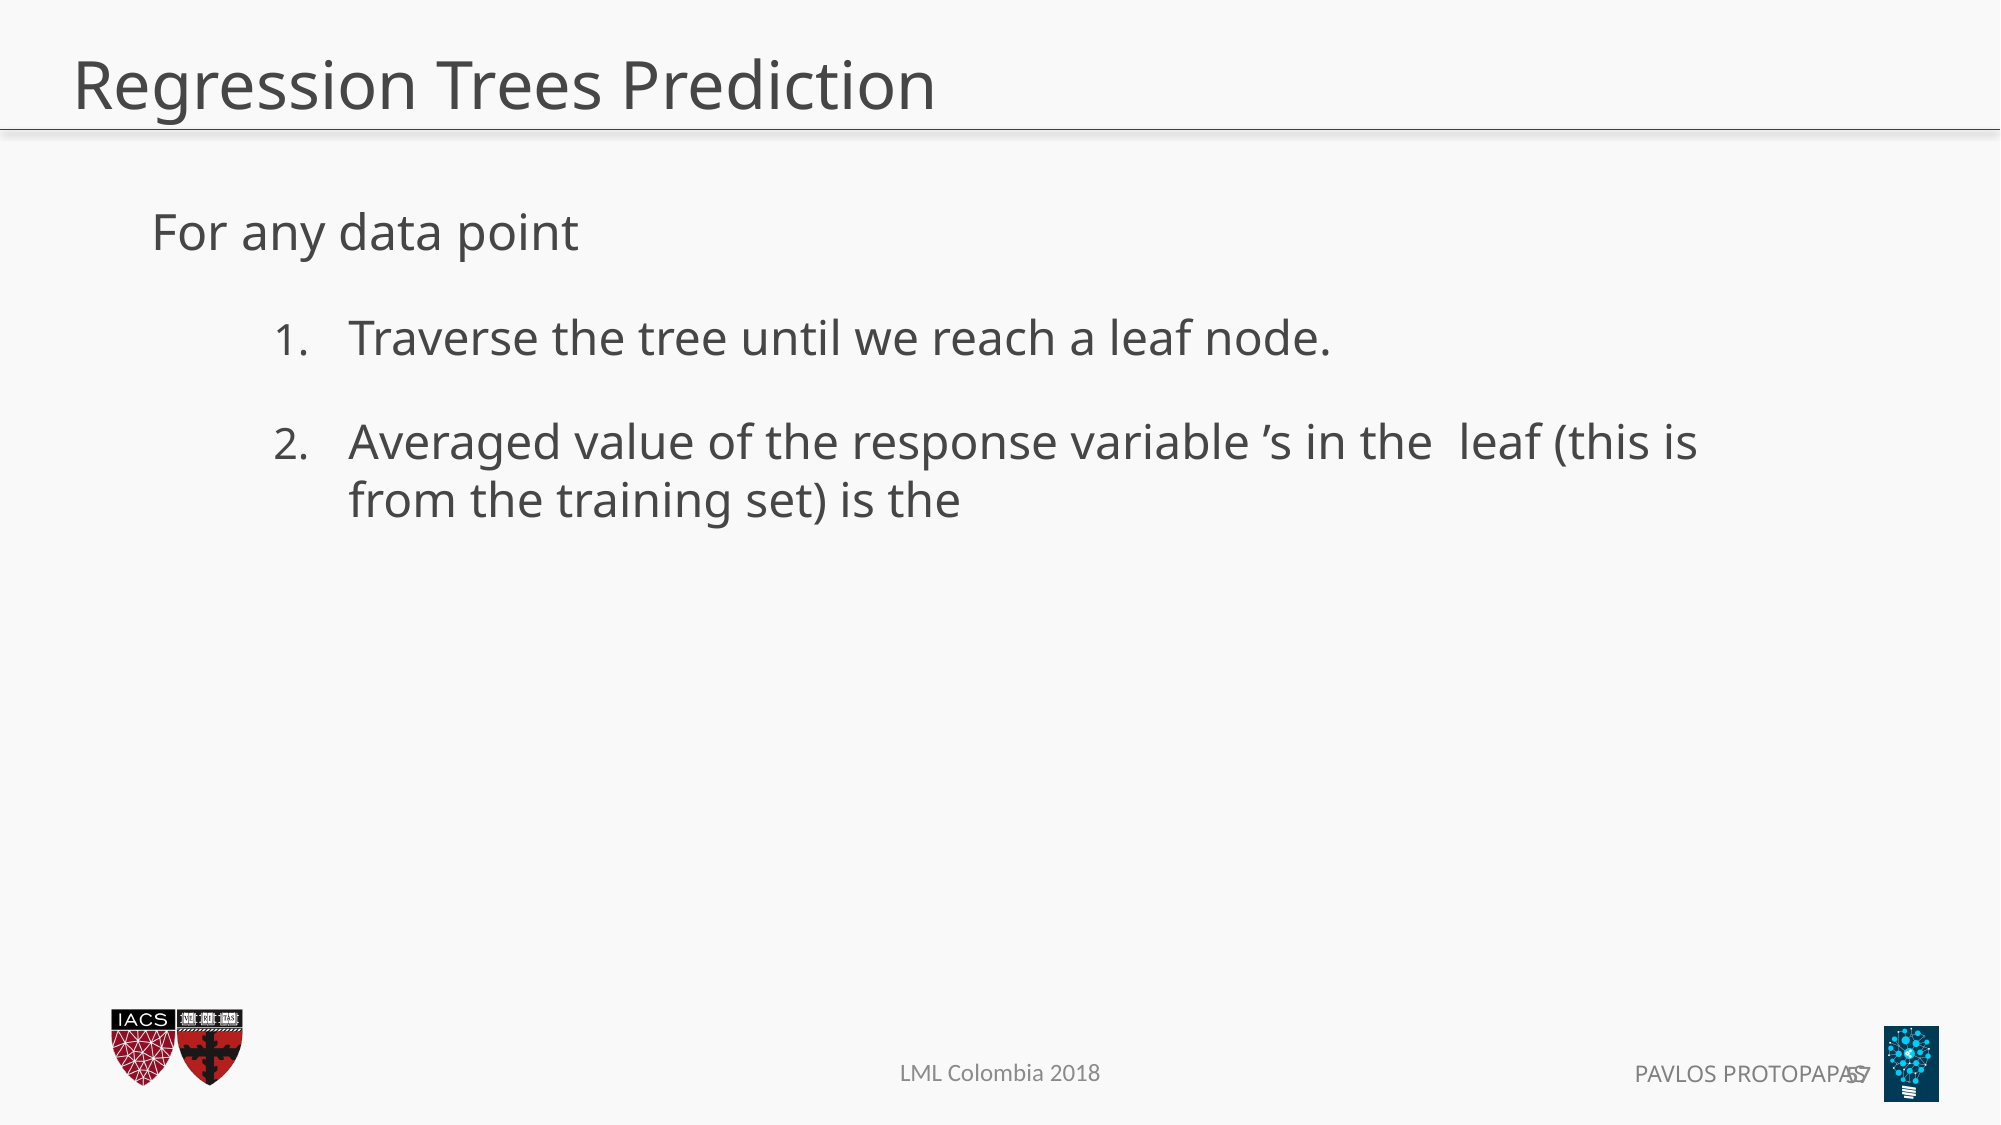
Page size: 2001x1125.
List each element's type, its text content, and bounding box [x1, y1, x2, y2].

picture [1905, 1049, 1913, 1058]
picture [1903, 1086, 1915, 1098]
picture [109, 1009, 243, 1086]
slide_number 57 [1419, 1043, 1886, 1104]
title Regression Trees Prediction [57, 35, 1943, 162]
